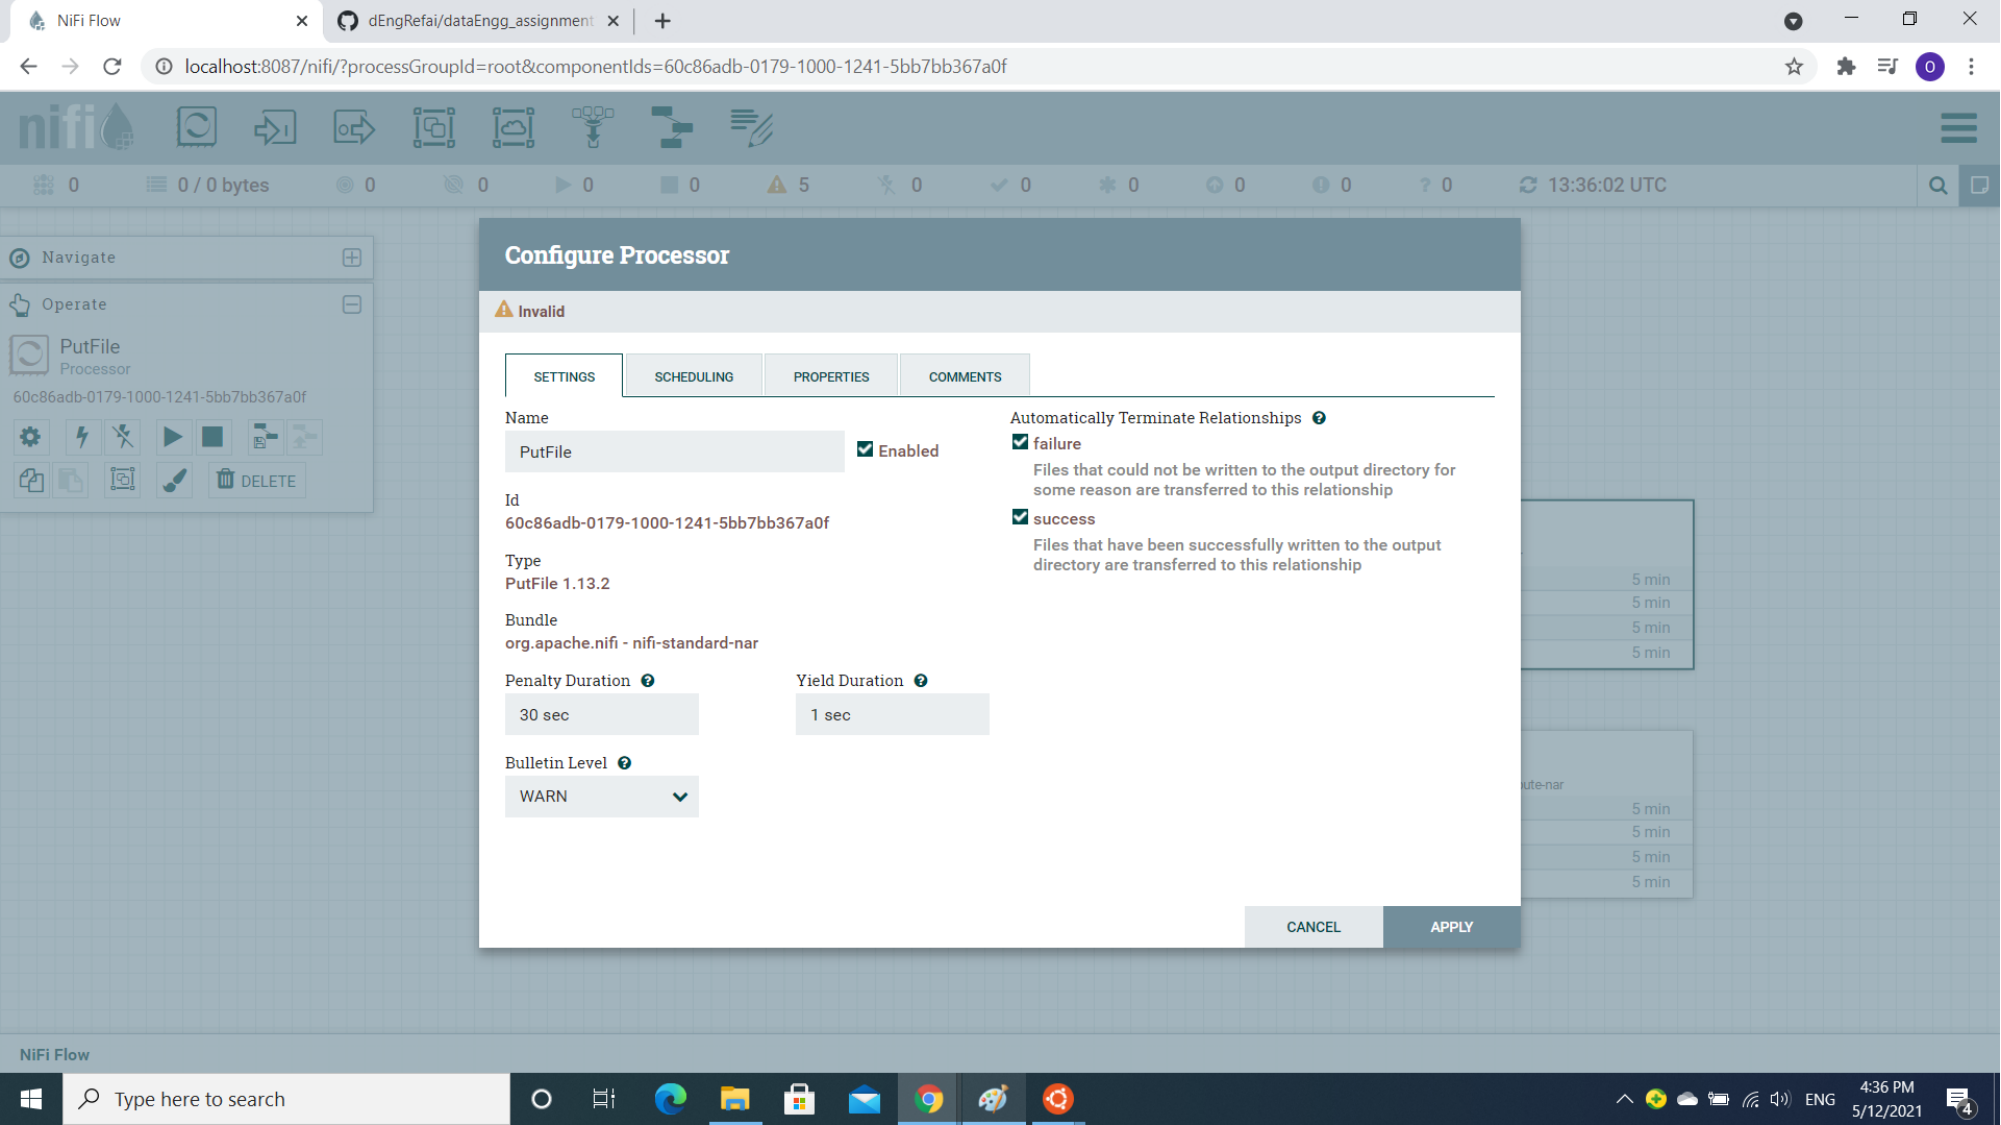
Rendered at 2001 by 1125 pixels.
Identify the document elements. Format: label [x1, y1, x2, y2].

list [0, 0, 2000, 1125]
